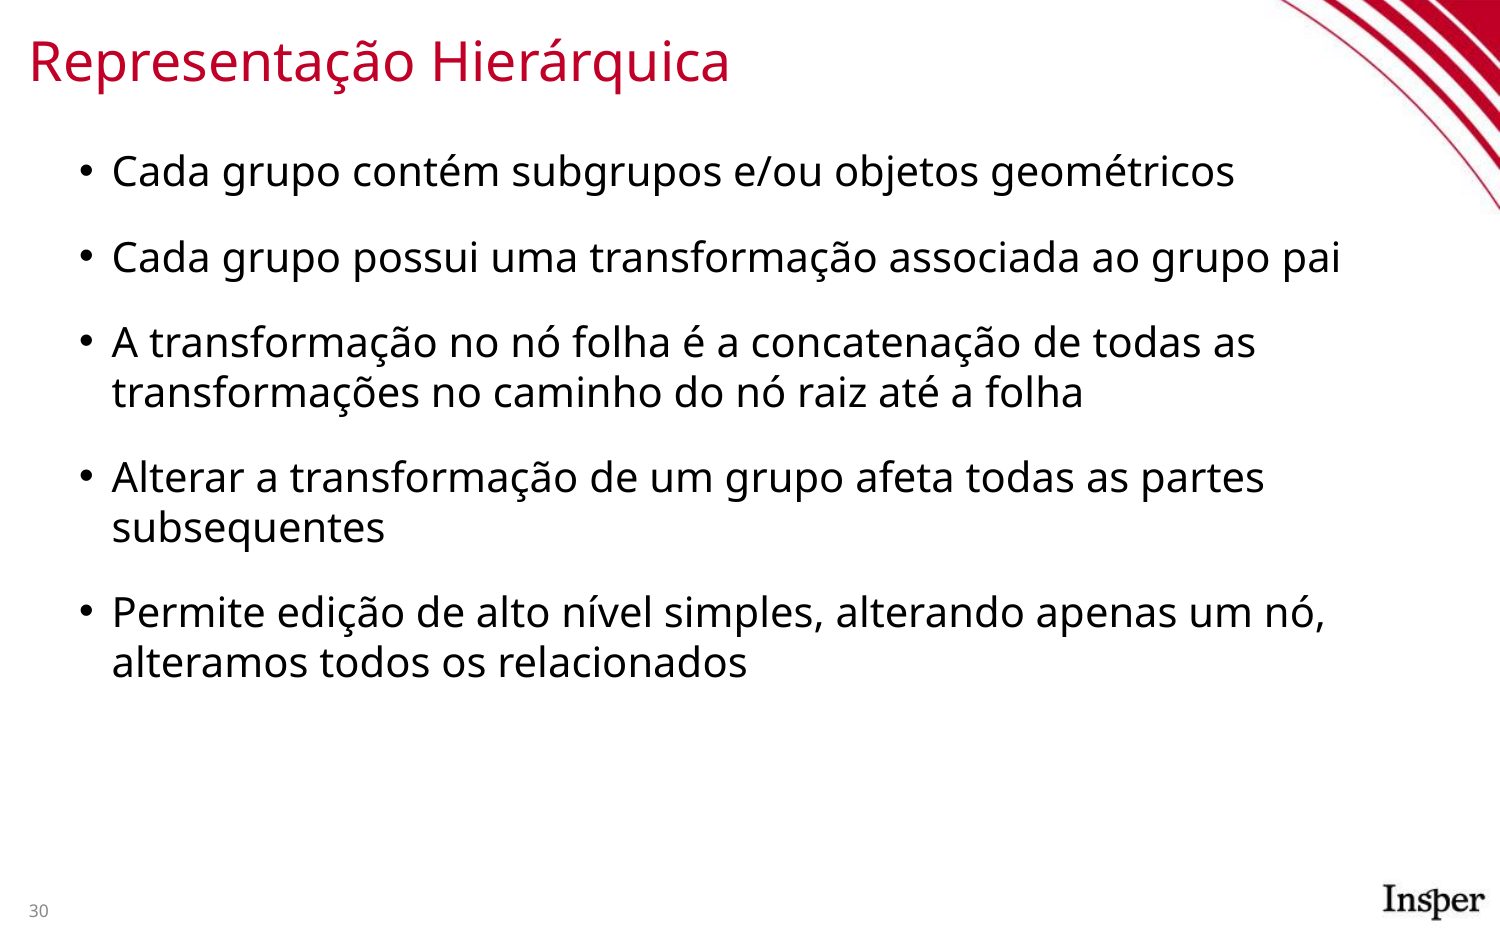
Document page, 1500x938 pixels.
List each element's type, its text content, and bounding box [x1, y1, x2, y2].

slide_number 30 [0, 887, 78, 938]
title Representação Hierárquica [13, 18, 1397, 104]
list Cada grupo contém subgrupos e/ou objetos geométricos Cada grupo possui uma transformação associada ao grupo pai A transformação no nó folha é a concatenação de todas as transformações no caminho do nó raiz até a folha Alterar a transformação de um grupo afeta todas as partes subsequentes Permite edição de alto nível simples, alterando apenas um nó, alteramos todos os relacionados [64, 137, 1447, 876]
picture [249, 0, 1500, 938]
